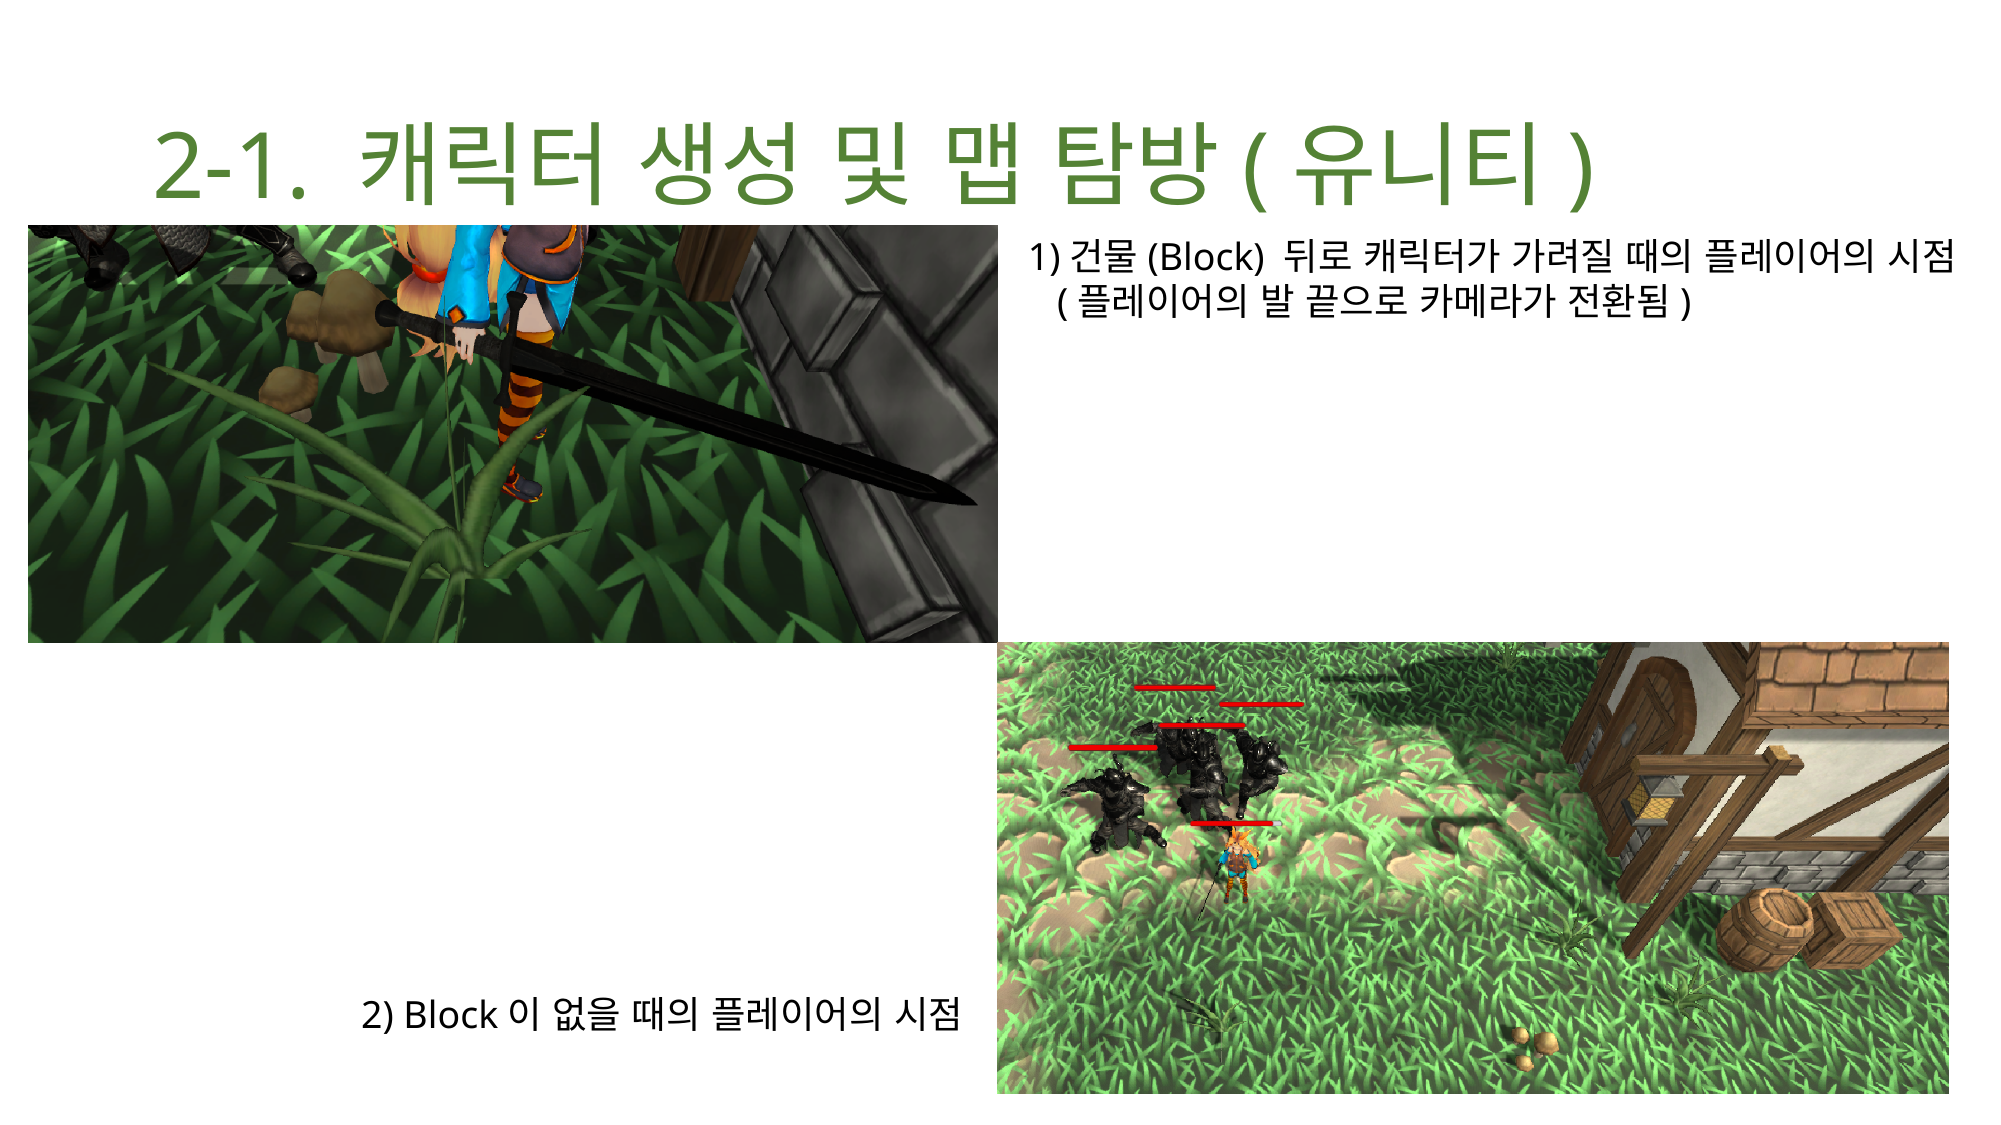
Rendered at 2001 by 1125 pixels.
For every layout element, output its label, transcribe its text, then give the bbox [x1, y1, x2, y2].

text_box 2) Block이 없을 때의 플레이어의 시점 [346, 983, 979, 1044]
title 2-1. 캐릭터 생성 및 맵 탐방(유니티) [137, 59, 1863, 278]
text_box 1)건물(Block) 뒤로 캐릭터가 가려질 때의 플레이어의 시점 (플레이어의 발 끝으로 카메라가 전환됨) [1013, 225, 1973, 331]
picture [28, 225, 998, 643]
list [997, 642, 1949, 1094]
